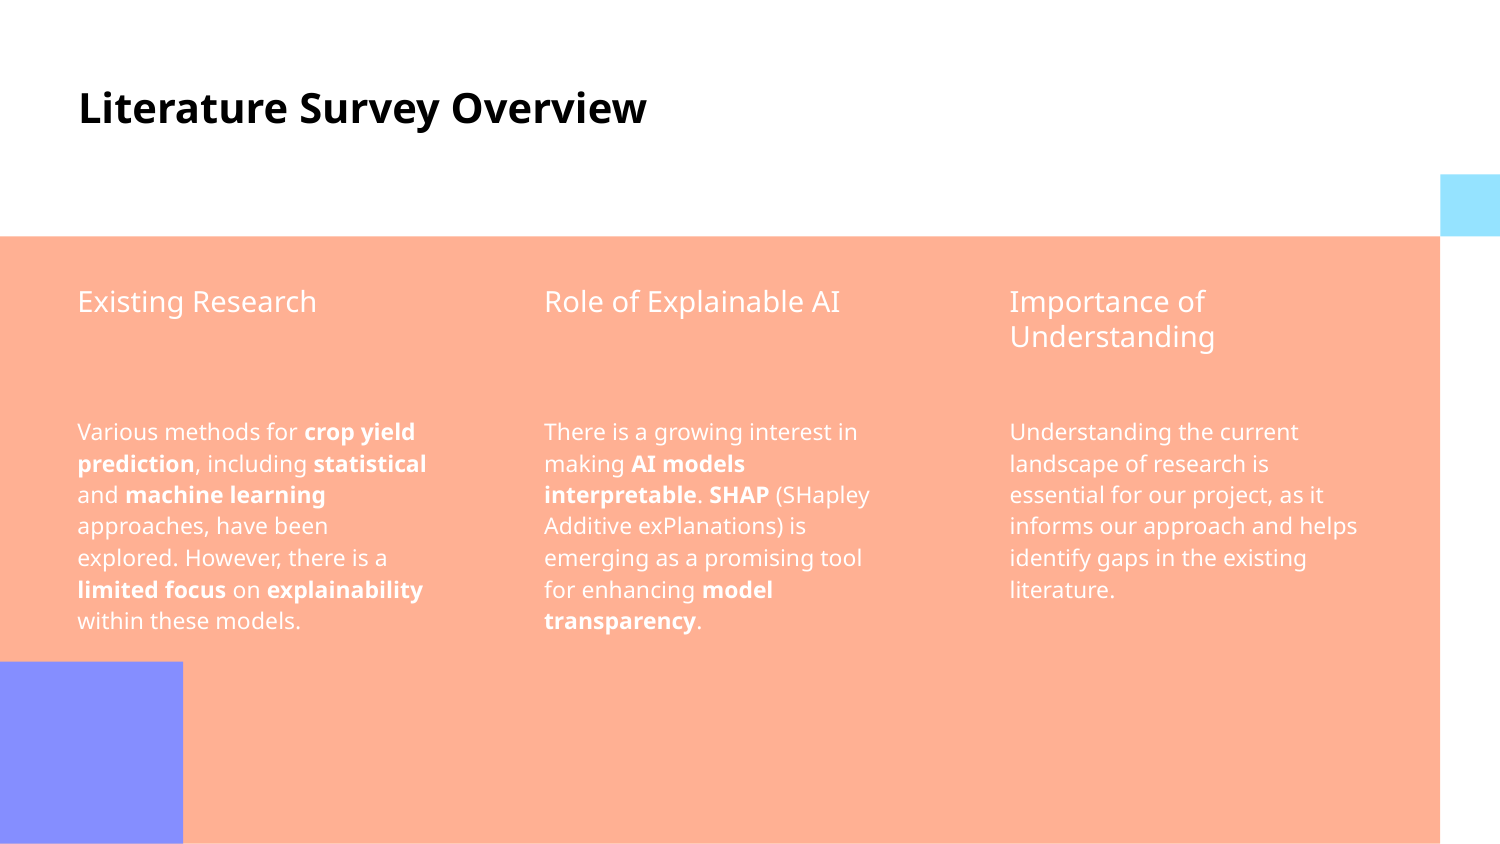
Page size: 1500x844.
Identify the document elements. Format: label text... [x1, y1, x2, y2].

subtitle Role of Explainable AI [529, 268, 912, 372]
subtitle Existing Research [62, 268, 446, 372]
list Various methods for crop yield prediction, including statistical and machine learning approaches, have been explored. However, there is a limited focus on explainability within these models. [62, 398, 446, 761]
list Understanding the current landscape of research is essential for our project, as it informs our approach and helps identify gaps in the existing literature. [994, 398, 1378, 761]
title Literature Survey Overview [63, 66, 1378, 157]
list There is a growing interest in making AI models interpretable. SHAP (SHapley Additive exPlanations) is emerging as a promising tool for enhancing model transparency. [529, 398, 912, 761]
subtitle Importance of Understanding [994, 268, 1378, 372]
